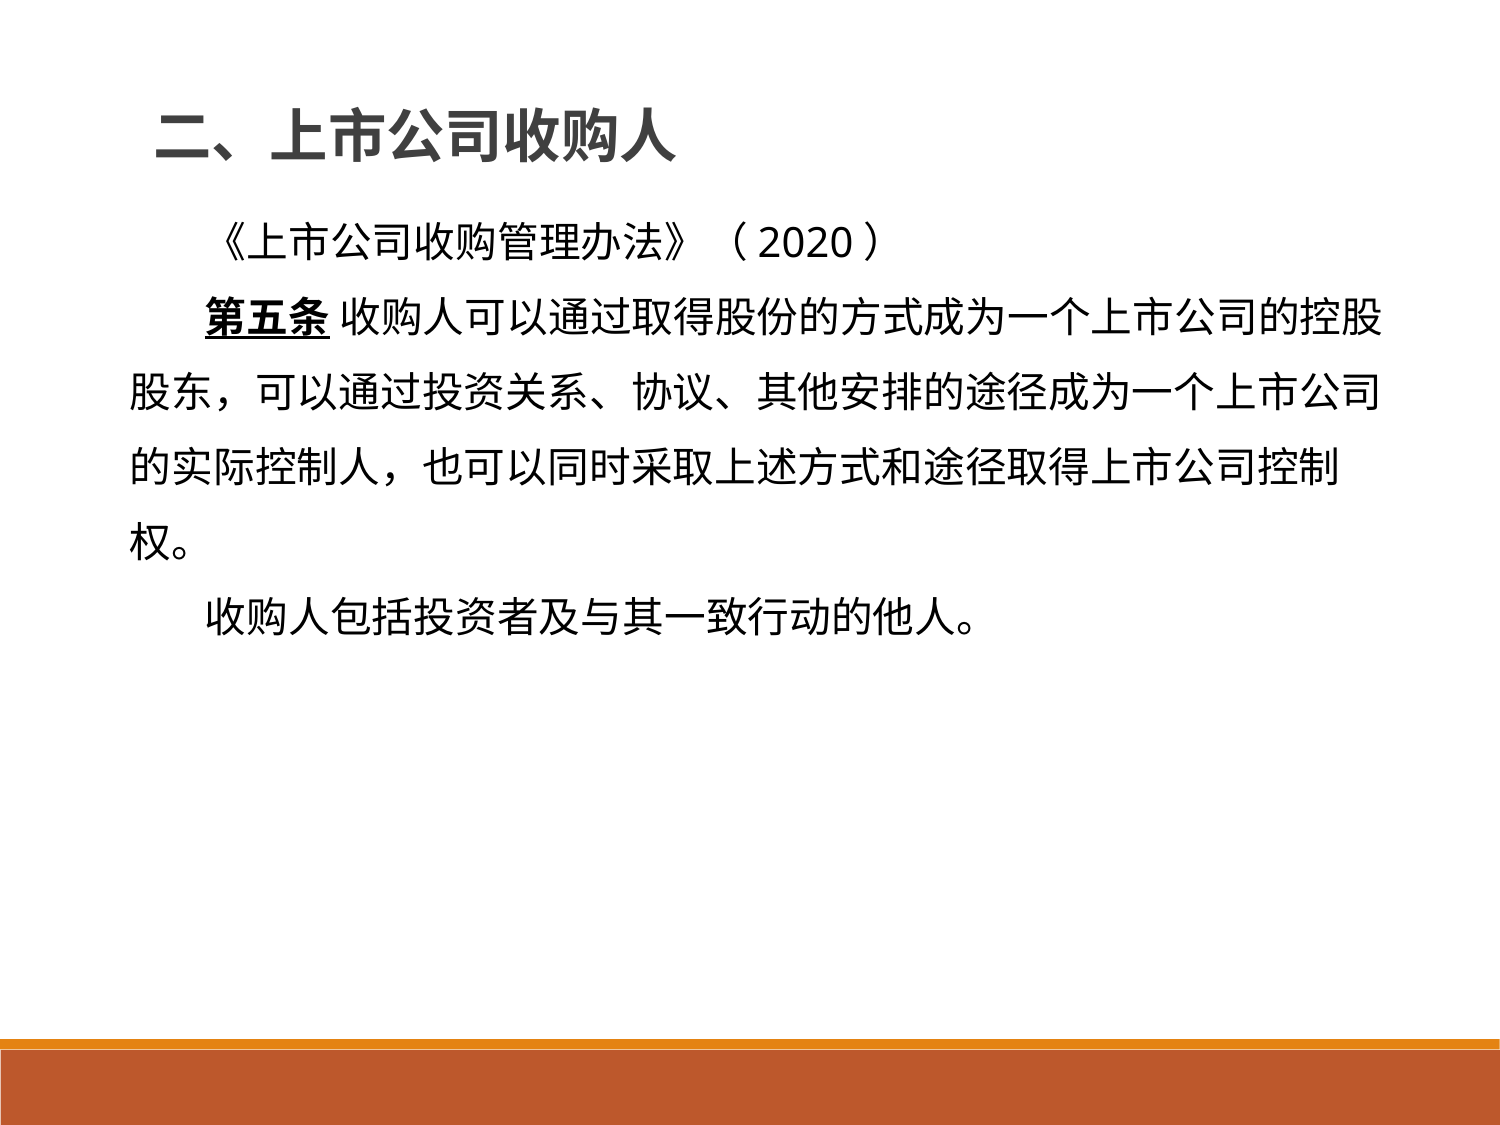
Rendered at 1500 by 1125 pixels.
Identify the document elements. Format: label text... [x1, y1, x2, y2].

text_box 二、上市公司收购人 [138, 102, 1489, 184]
text_box 《上市公司收购管理办法》（2020） 第五条 收购人可以通过取得股份的方式成为一个上市公司的控股股东，可以通过投资关系、协议、其他安排的途径成为一个上市公司的实际控制人，也可以同时采取上述方式和途径取得上市公司控制权。 收购人包括投资者及与其一致行动的他人。 [115, 183, 1414, 648]
